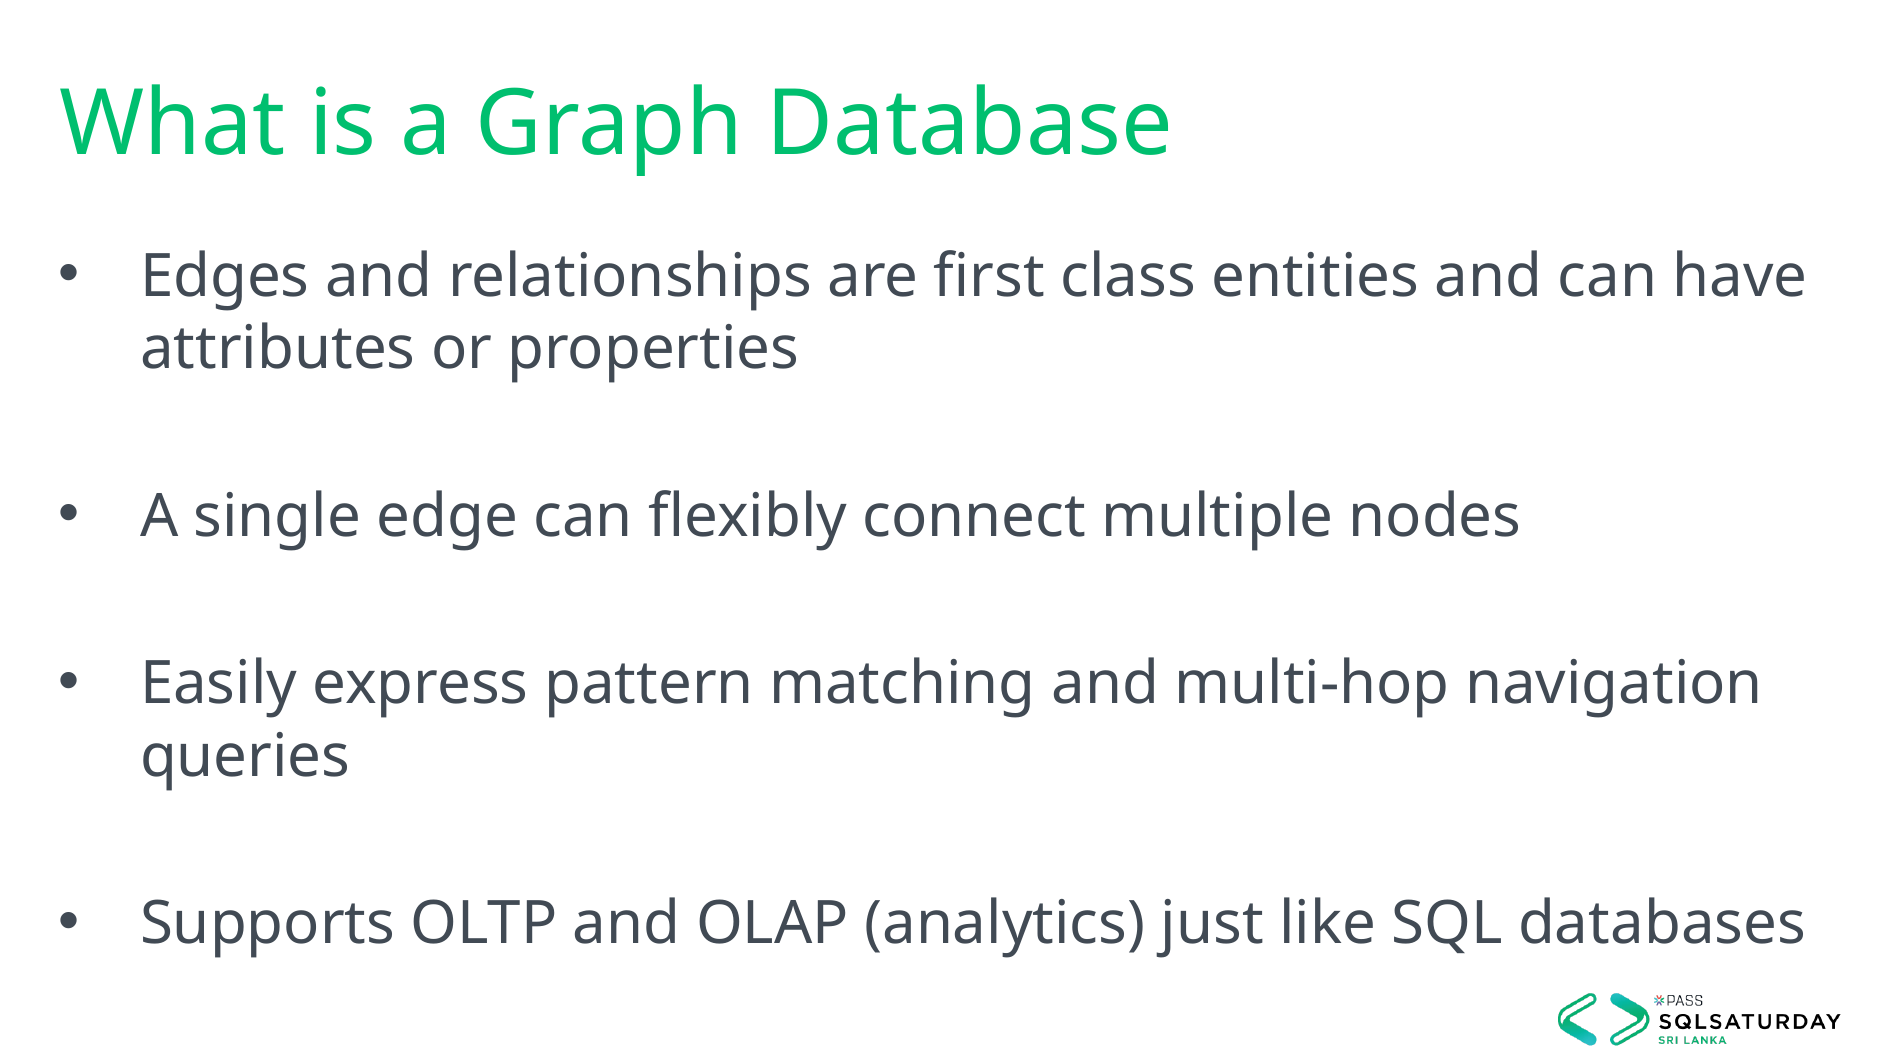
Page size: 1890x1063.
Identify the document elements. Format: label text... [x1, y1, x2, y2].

picture [1540, 975, 1890, 1063]
list Edges and relationships are first class entities and can have attributes or properties A single edge can flexibly connect multiple nodes Easily express pattern matching and multi-hop navigation queries Supports OLTP and OLAP (analytics) just like SQL databases [59, 236, 1831, 1004]
title What is a Graph Database [59, 59, 1831, 178]
